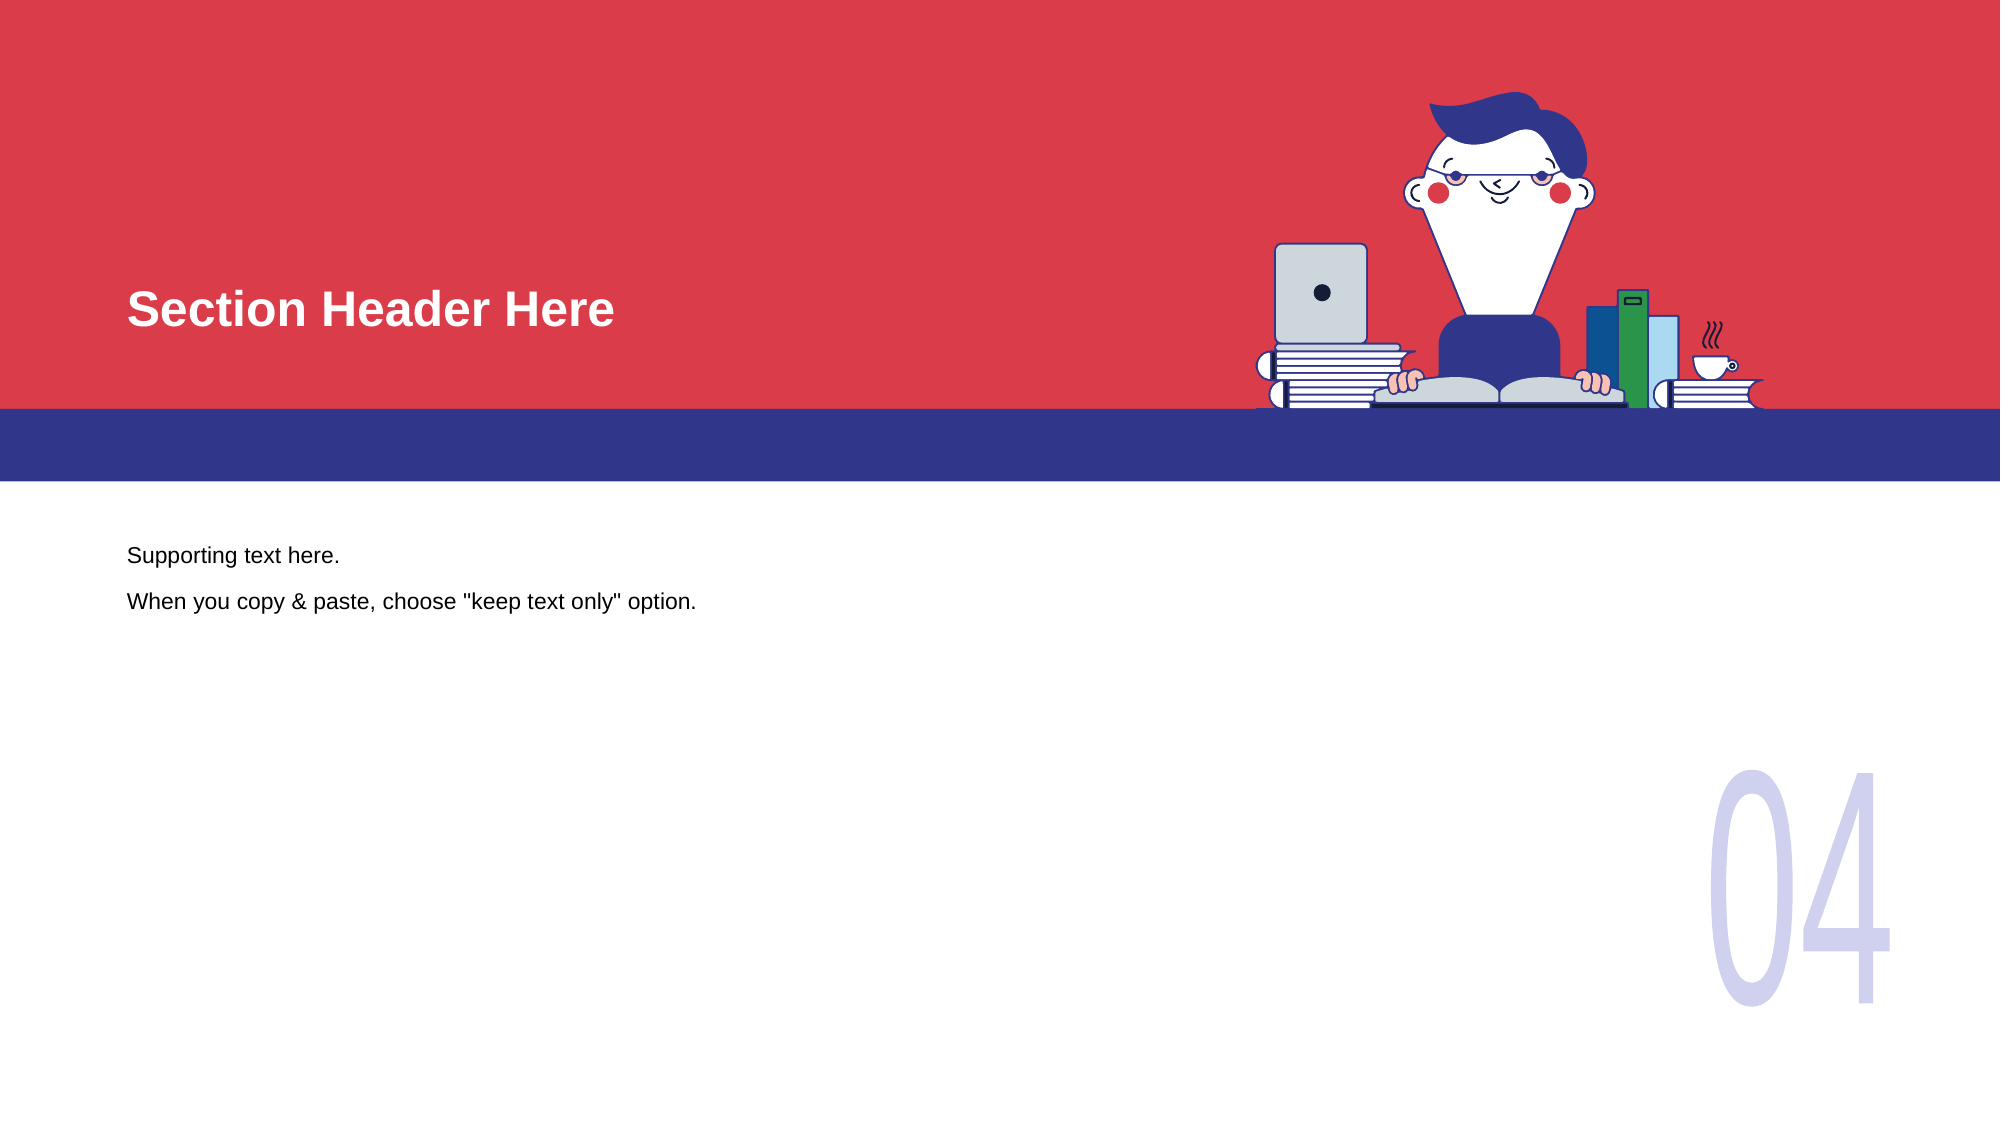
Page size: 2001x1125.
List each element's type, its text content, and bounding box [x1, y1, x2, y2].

list Supporting text here. When you copy & paste, choose "keep text only" option. [111, 536, 858, 704]
title Section Header Here [111, 256, 856, 364]
